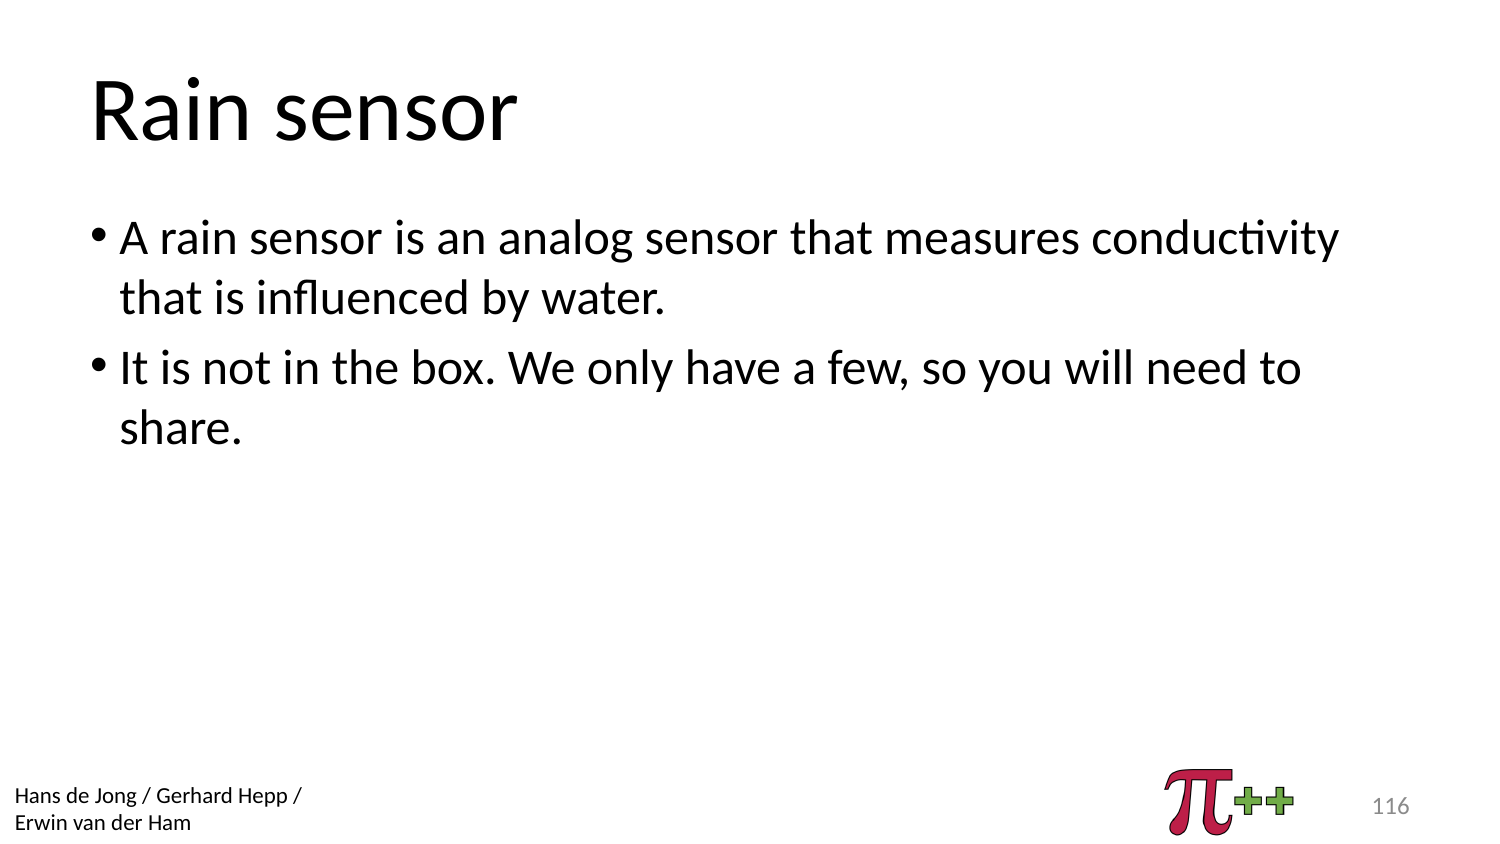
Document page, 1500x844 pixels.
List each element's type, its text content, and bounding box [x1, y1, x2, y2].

list A rain sensor is an analog sensor that measures conductivity that is influenced by water. It is not in the box. We only have a few, so you will need to share. [75, 196, 1425, 754]
title Rain sensor [75, 33, 1425, 175]
slide_number 116 [1340, 782, 1425, 827]
picture [1163, 768, 1294, 836]
